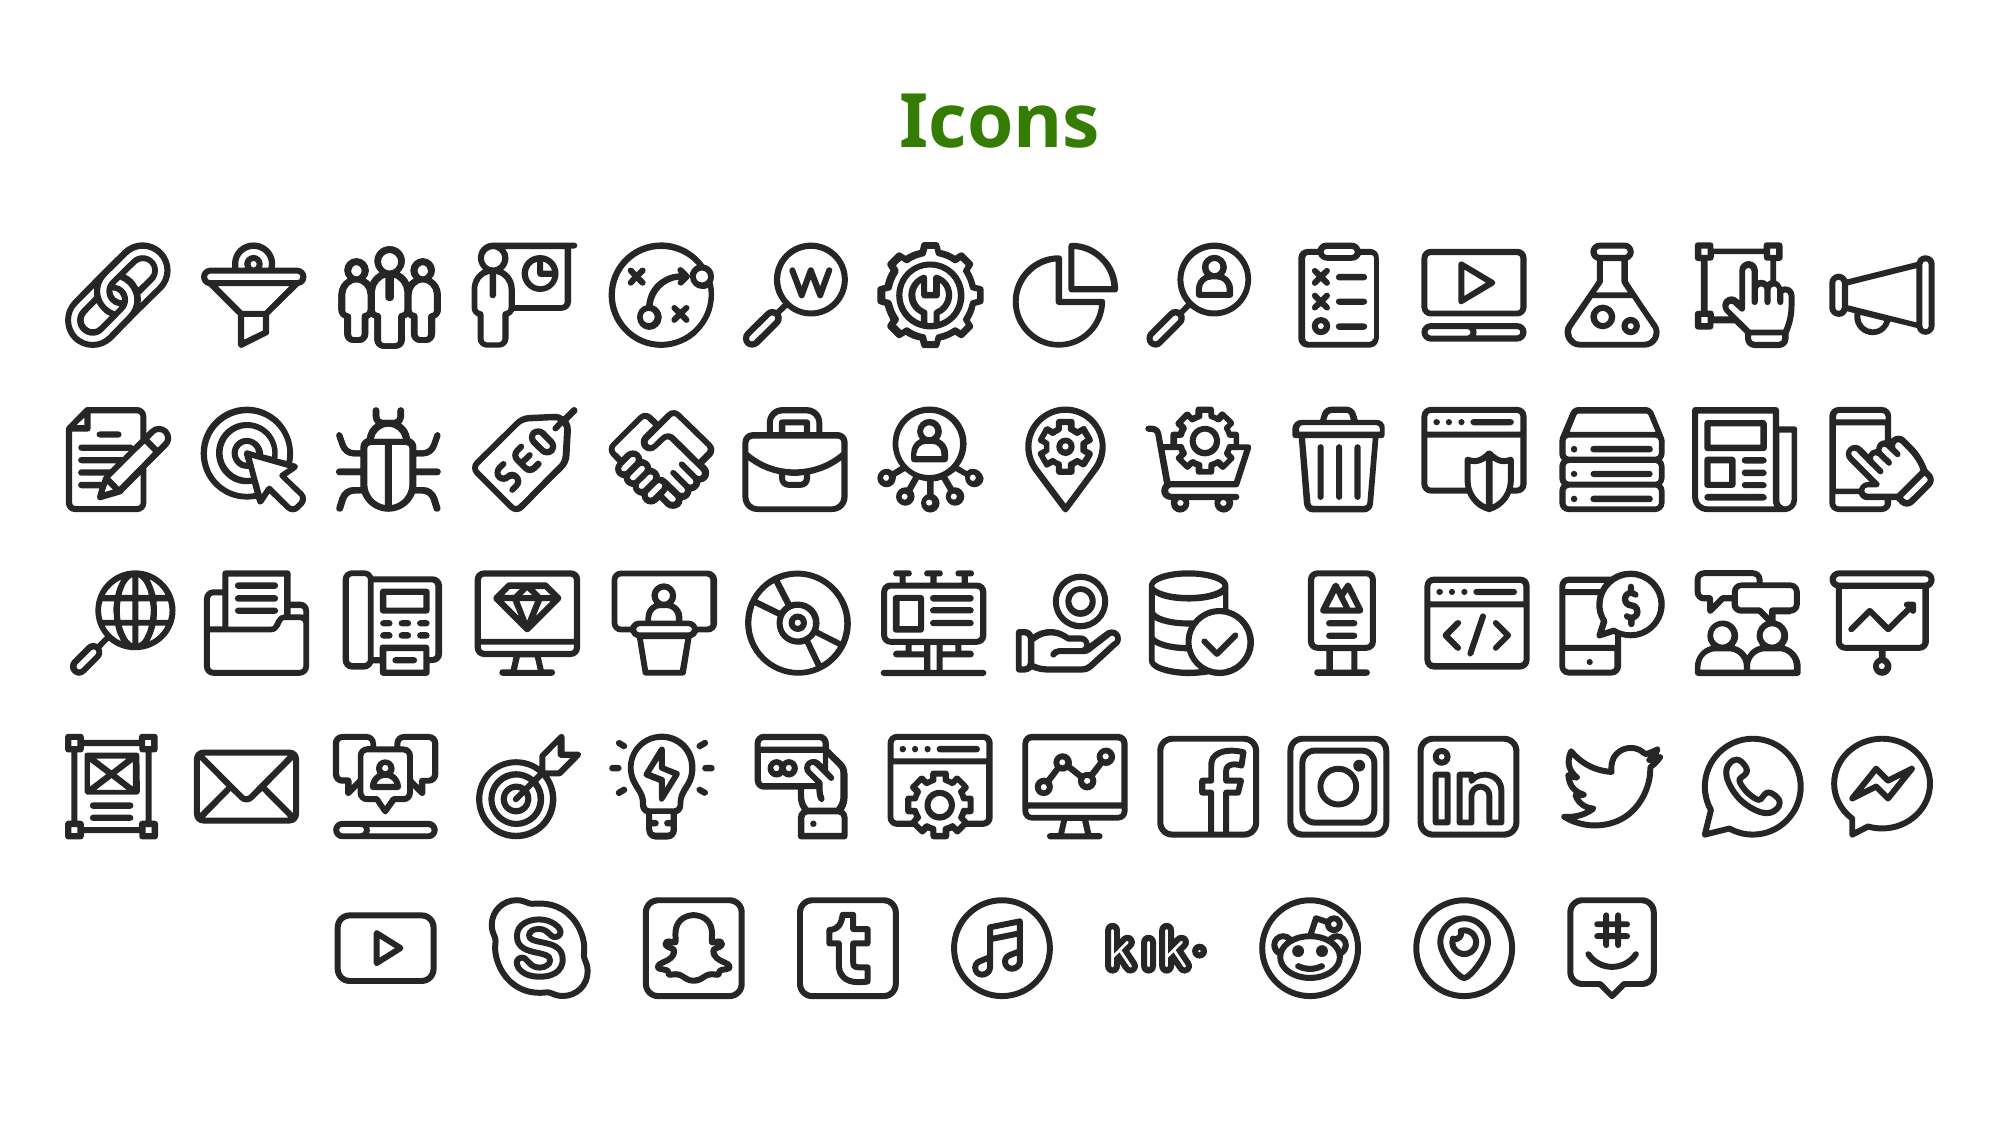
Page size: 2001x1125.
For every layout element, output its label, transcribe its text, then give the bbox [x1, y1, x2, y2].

text_box Icons [0, 65, 2000, 170]
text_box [64, 241, 1936, 1000]
